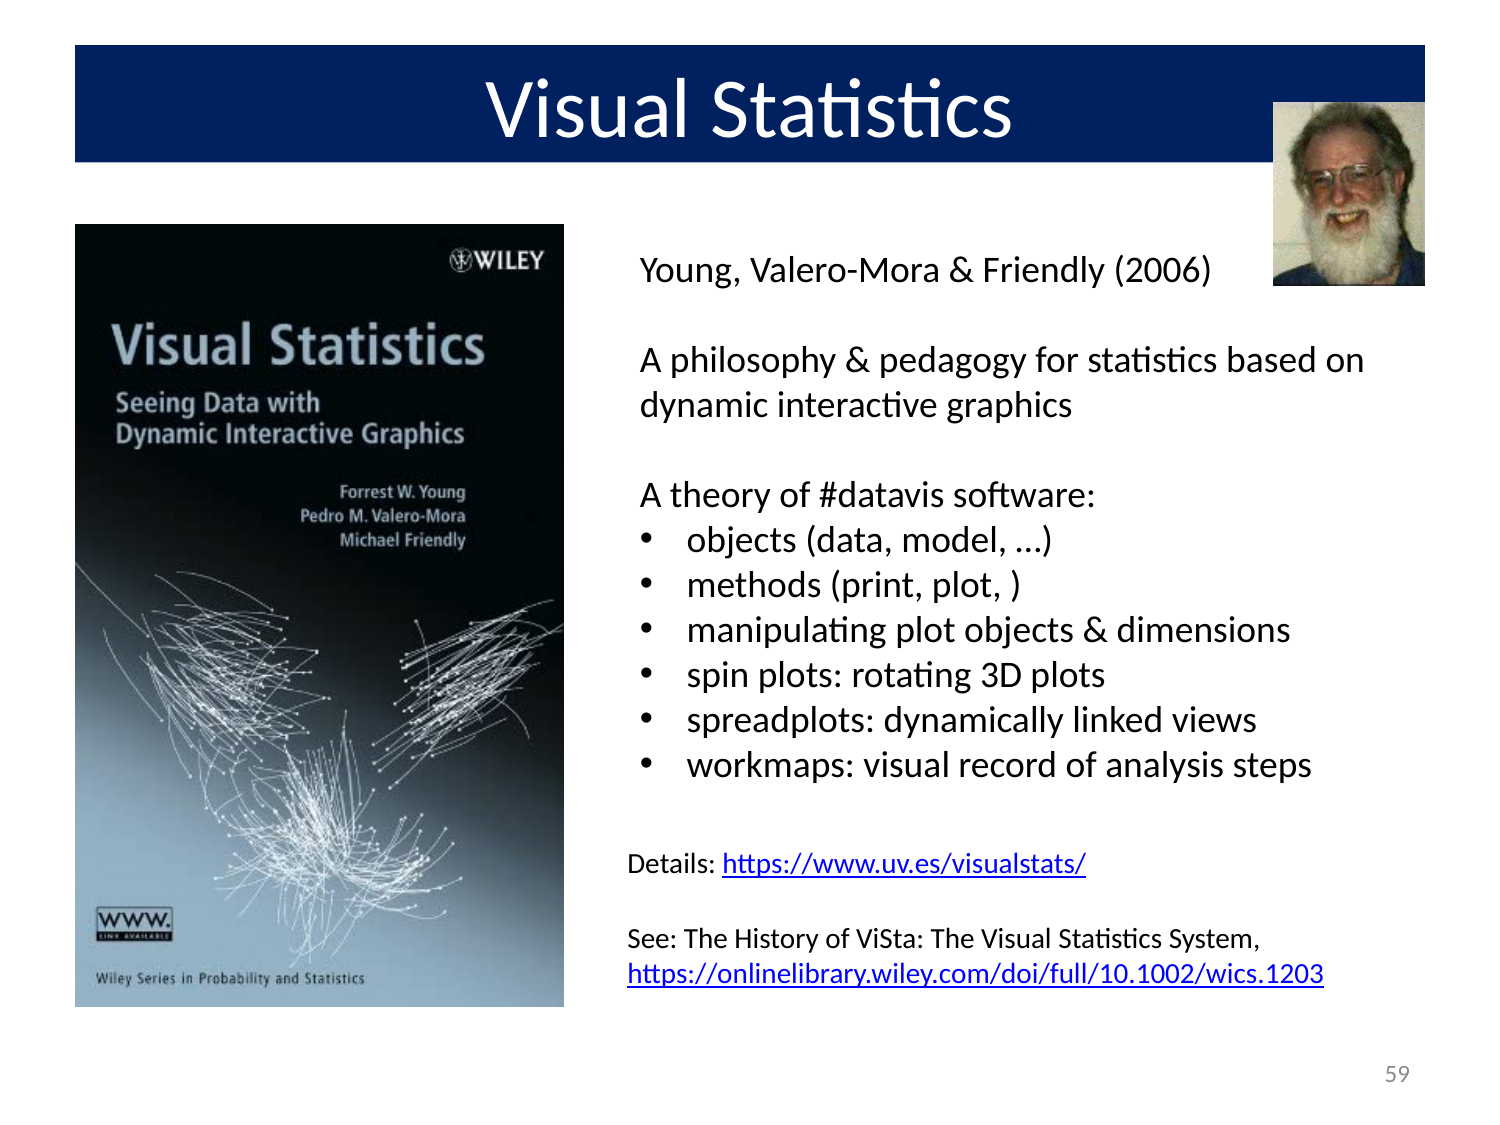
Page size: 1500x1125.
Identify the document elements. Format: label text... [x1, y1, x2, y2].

picture [1273, 102, 1426, 286]
text_box Young, Valero-Mora & Friendly (2006) A philosophy & pedagogy for statistics based on dynamic interactive graphics A theory of #datavis software: objects (data, model, …) methods (print, plot, ) manipulating plot objects & dimensions spin plots: rotating 3D plots spreadplots: dynamically linked views workmaps: visual record of analysis steps [624, 237, 1425, 838]
text_box Details: https://www.uv.es/visualstats/ [612, 837, 1375, 888]
text_box See: The History of ViSta: The Visual Statistics System, https://onlinelibrary.wiley.com/doi/full/10.1002/wics.1203 [612, 912, 1425, 998]
title Visual Statistics [75, 45, 1425, 163]
picture [74, 224, 565, 1007]
slide_number 59 [1074, 1042, 1425, 1103]
